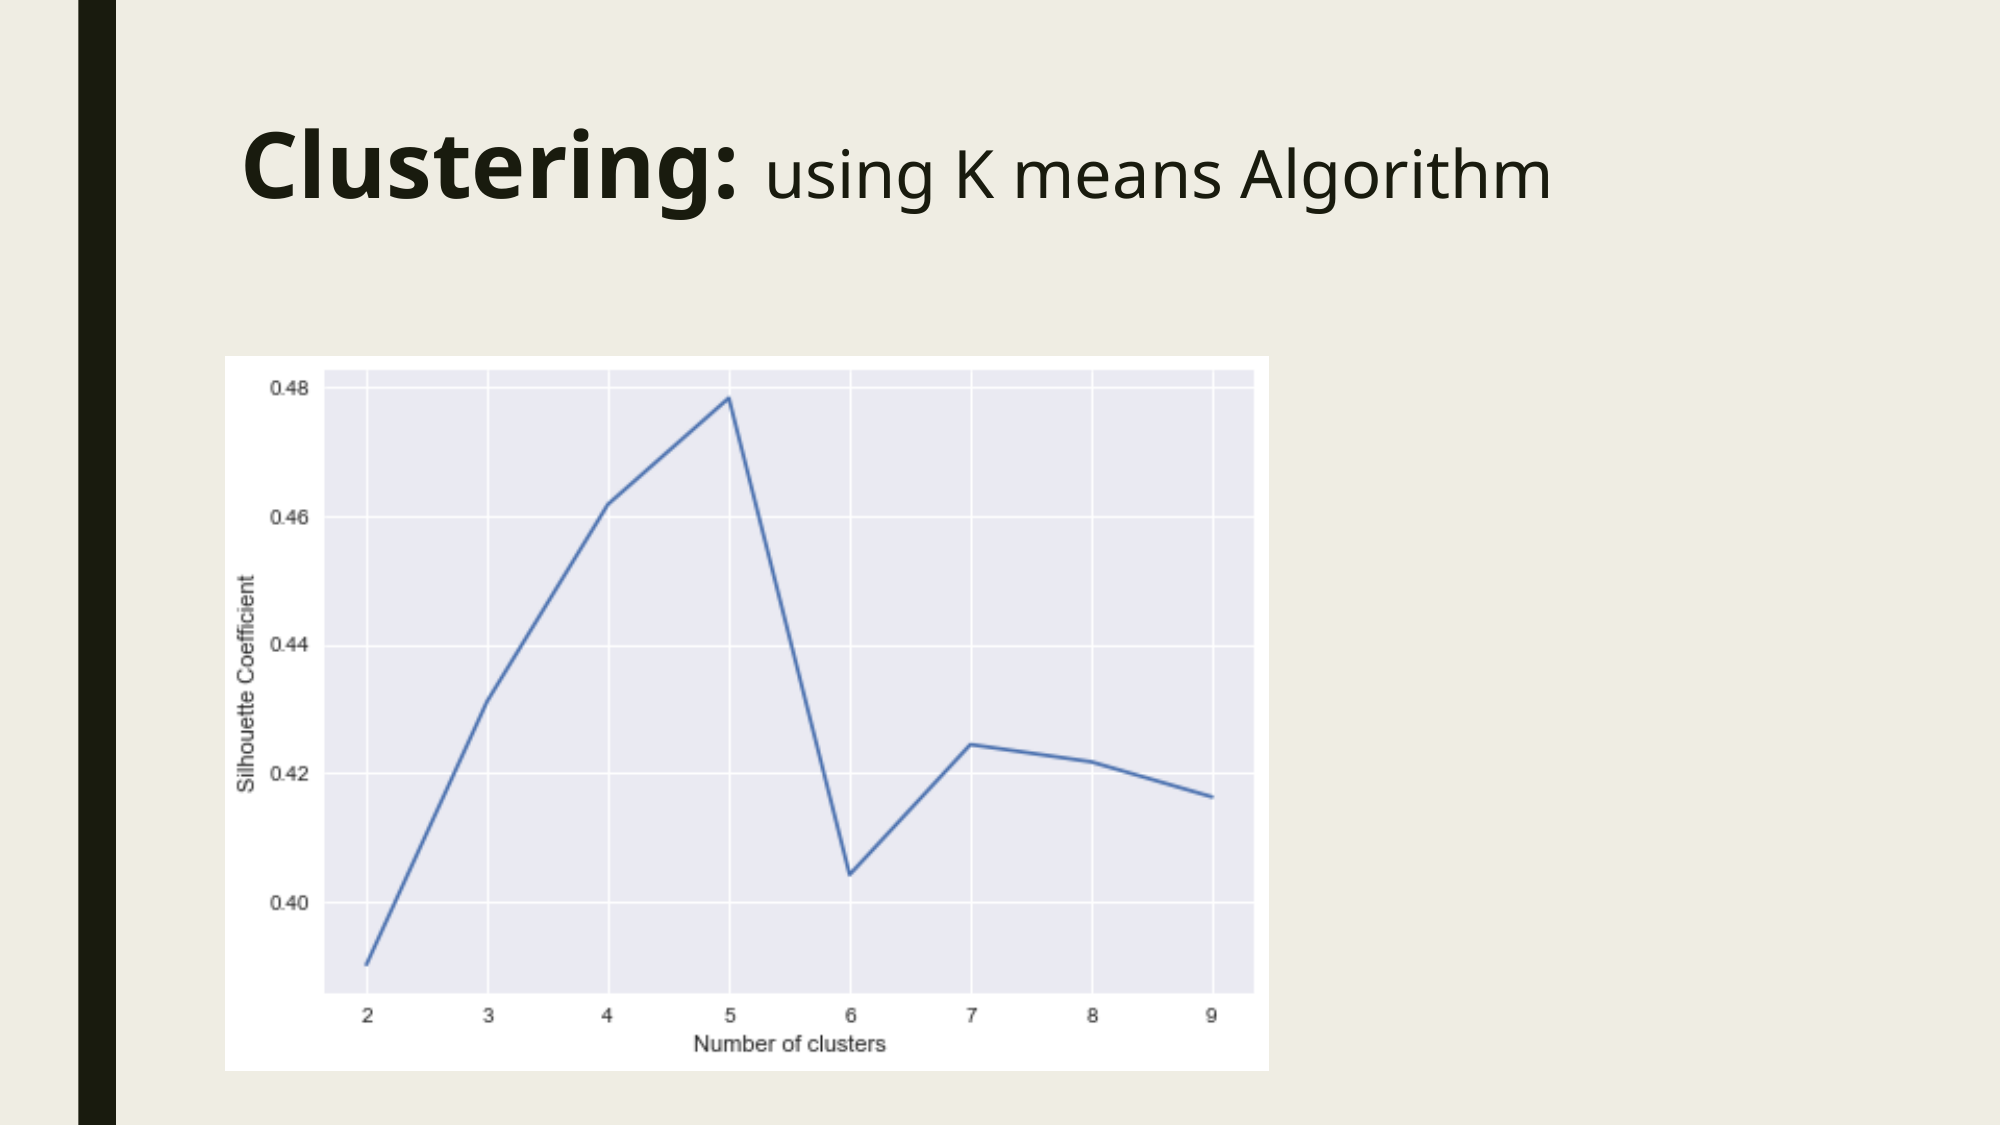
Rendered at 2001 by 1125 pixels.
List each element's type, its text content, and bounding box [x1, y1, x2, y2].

title Clustering: using K means Algorithm [225, 112, 1858, 357]
picture [224, 356, 1269, 1071]
